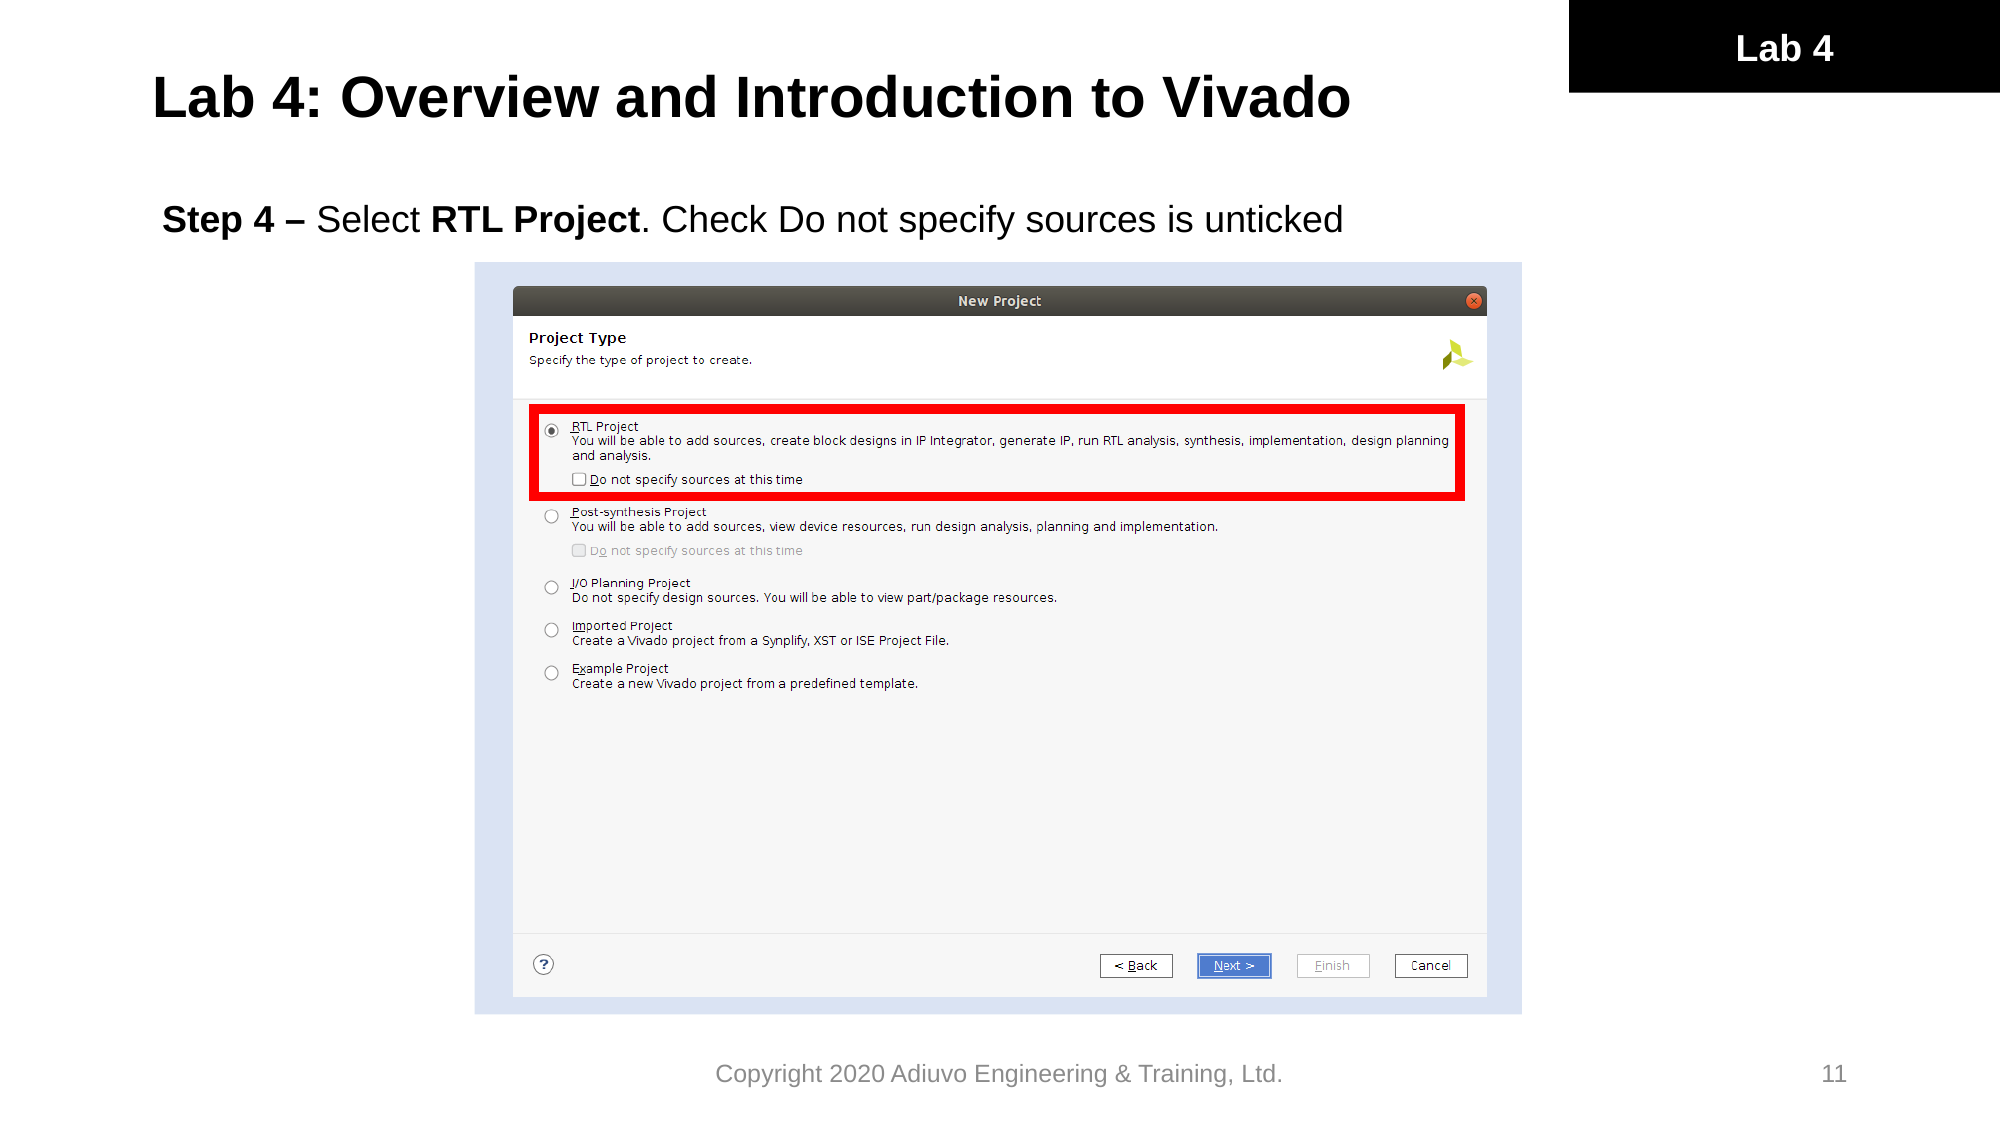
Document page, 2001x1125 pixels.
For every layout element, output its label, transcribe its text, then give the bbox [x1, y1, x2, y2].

footer Copyright 2020 Adiuvo Engineering & Training, Ltd. [662, 1042, 1338, 1103]
title Lab 4: Overview and Introduction to Vivado [137, 59, 1863, 153]
picture [513, 286, 1487, 997]
text_box [474, 338, 1523, 1015]
text_box Step 4 – Select RTL Project. Check Do not specify sources is unticked [147, 187, 1873, 338]
text_box Lab 4 [1568, 0, 2000, 94]
slide_number 11 [1412, 1042, 1863, 1103]
